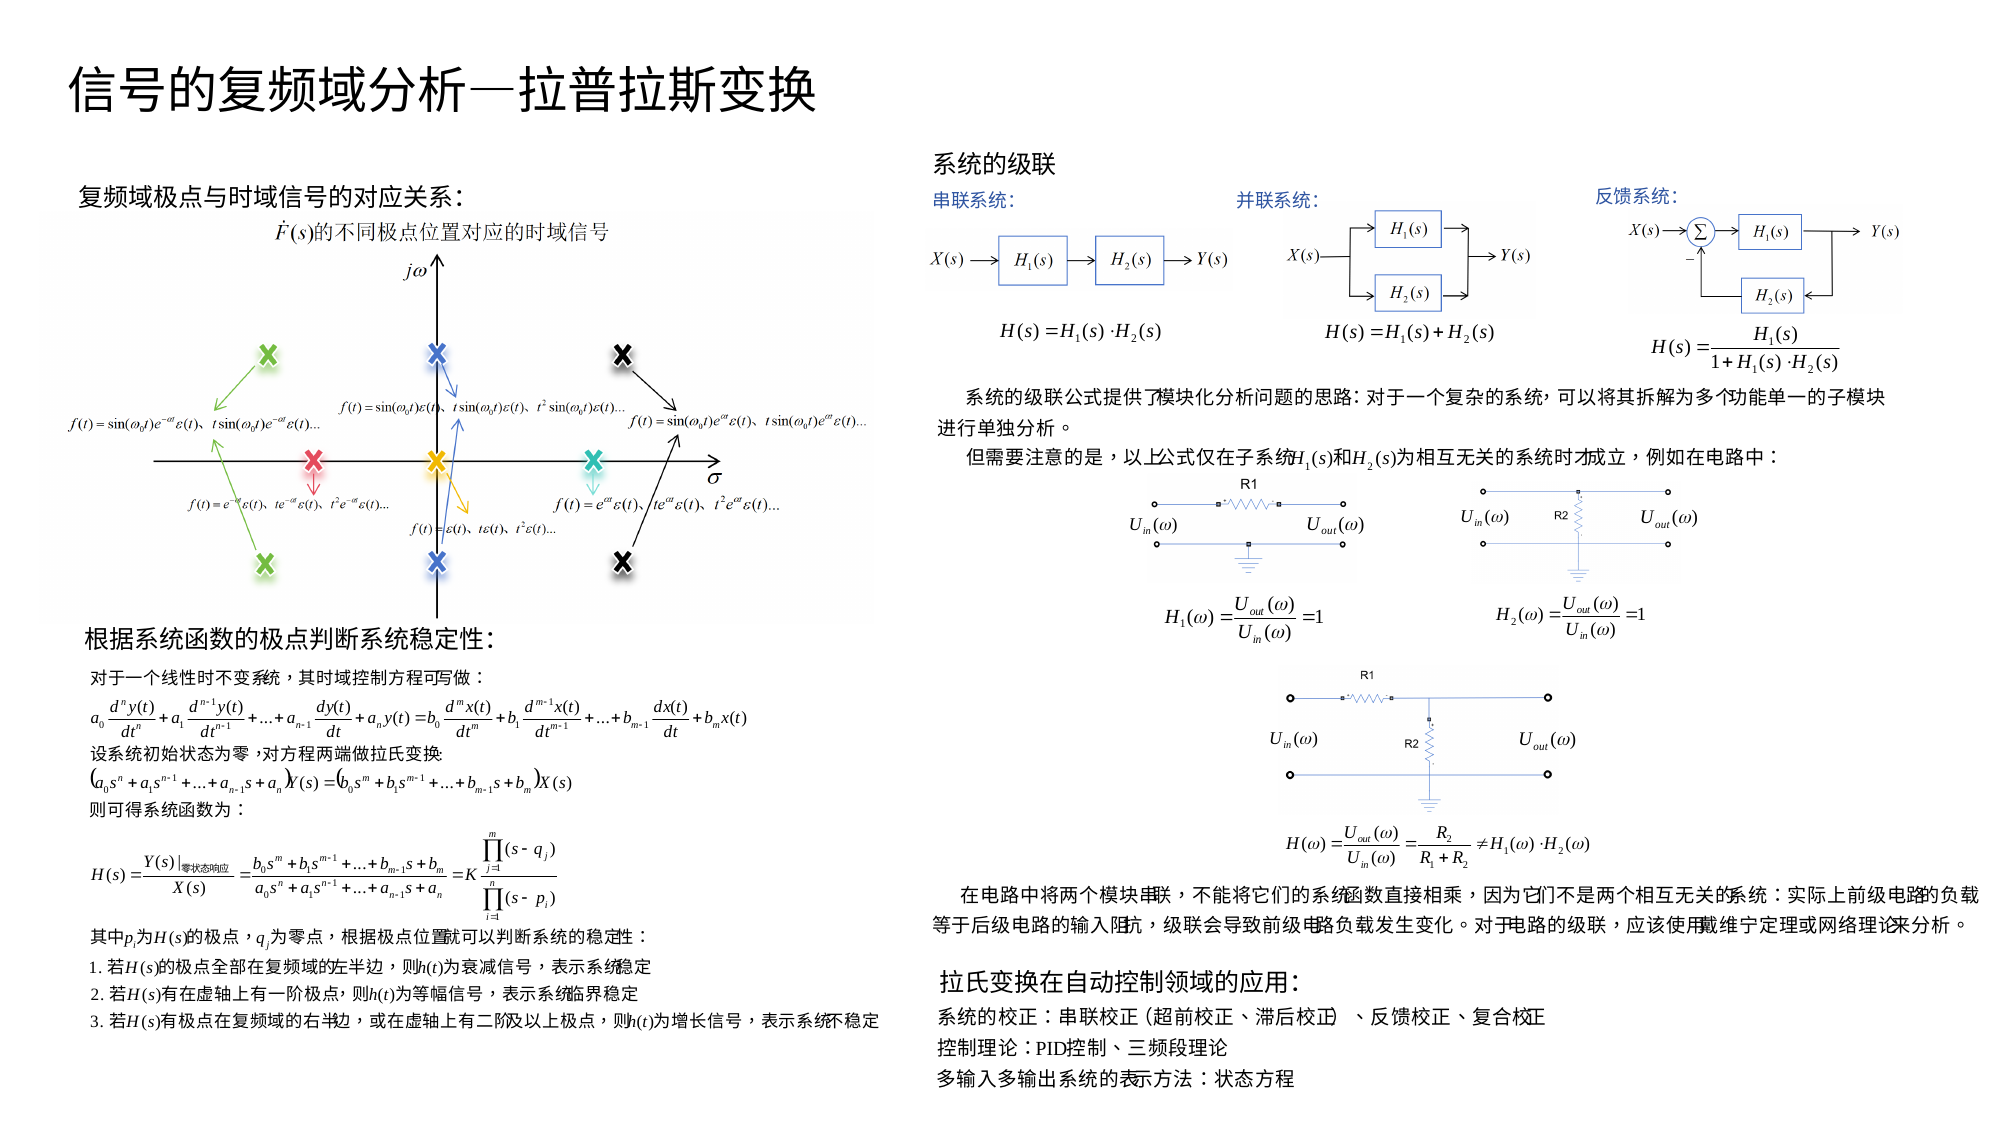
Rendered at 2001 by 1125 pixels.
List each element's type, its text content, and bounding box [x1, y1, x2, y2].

text_box 并联系统： [1221, 181, 1412, 219]
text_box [87, 666, 881, 1036]
text_box 根据系统函数的极点判断系统稳定性： [70, 624, 724, 661]
text_box 信号的复频域分析—拉普拉斯变换 [52, 51, 926, 127]
text_box 串联系统： [917, 181, 1071, 219]
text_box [1638, 503, 1703, 534]
picture [1283, 200, 1537, 319]
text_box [934, 384, 1885, 474]
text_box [1304, 510, 1369, 541]
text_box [1647, 321, 1844, 379]
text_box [1282, 820, 1594, 873]
picture [1470, 481, 1682, 584]
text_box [995, 317, 1166, 347]
picture [1278, 665, 1560, 815]
text_box 系统的级联 [917, 141, 1571, 187]
picture [1628, 204, 1904, 314]
text_box 拉氏变换在自动控制领域的应用： [925, 958, 1592, 1004]
text_box 复频域极点与时域信号的对应关系： [64, 174, 718, 210]
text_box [1516, 726, 1581, 756]
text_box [1492, 591, 1648, 645]
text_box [934, 1003, 1550, 1095]
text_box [929, 882, 1982, 939]
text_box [1458, 503, 1514, 532]
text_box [1320, 319, 1499, 348]
text_box 反馈系统： [1580, 177, 1751, 215]
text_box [1267, 726, 1322, 754]
picture [38, 210, 874, 624]
picture [1146, 474, 1357, 583]
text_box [1127, 511, 1182, 540]
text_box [1160, 590, 1327, 649]
picture [924, 228, 1233, 292]
